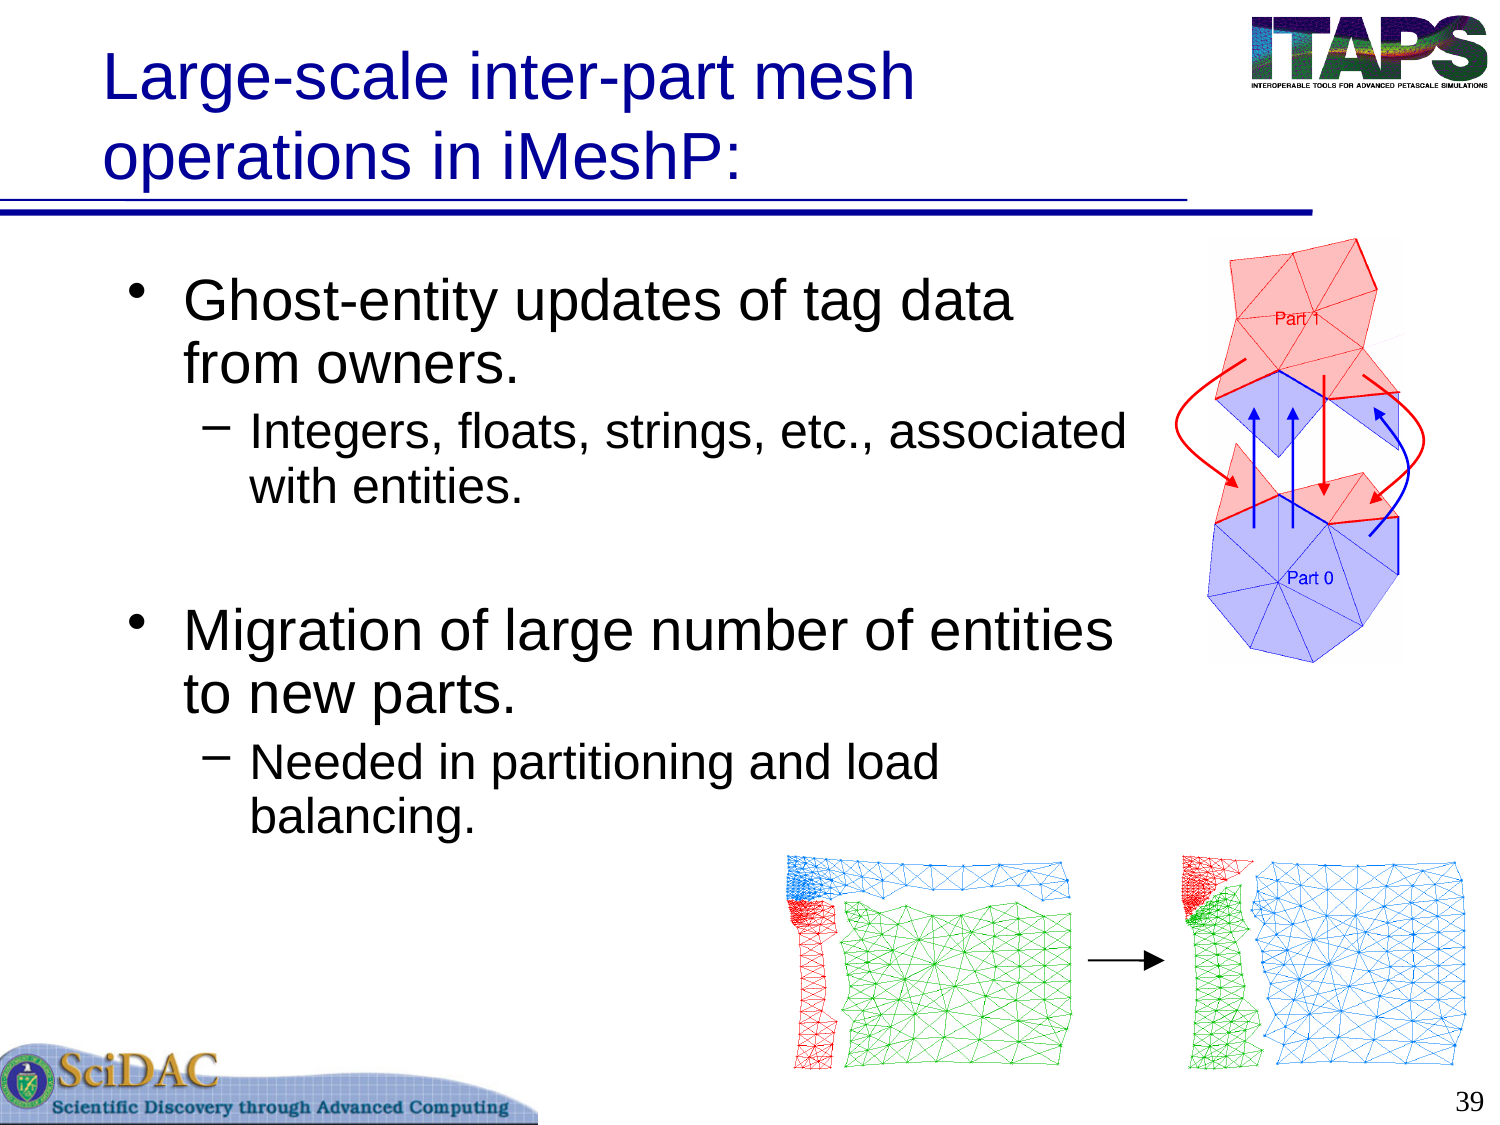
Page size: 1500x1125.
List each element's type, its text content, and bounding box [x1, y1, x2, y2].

title Large-scale inter-part mesh operations in iMeshP: [87, 37, 1238, 201]
slide_number 39 [1187, 1074, 1500, 1125]
picture [1250, 14, 1488, 88]
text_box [1174, 237, 1426, 663]
list Ghost-entity updates of tag data from owners. Integers, floats, strings, etc., associated with entities. Migration of large number of entities to new parts. Needed in partitioning and load balancing. [112, 262, 1163, 938]
picture [0, 1042, 538, 1125]
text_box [774, 849, 1479, 1076]
